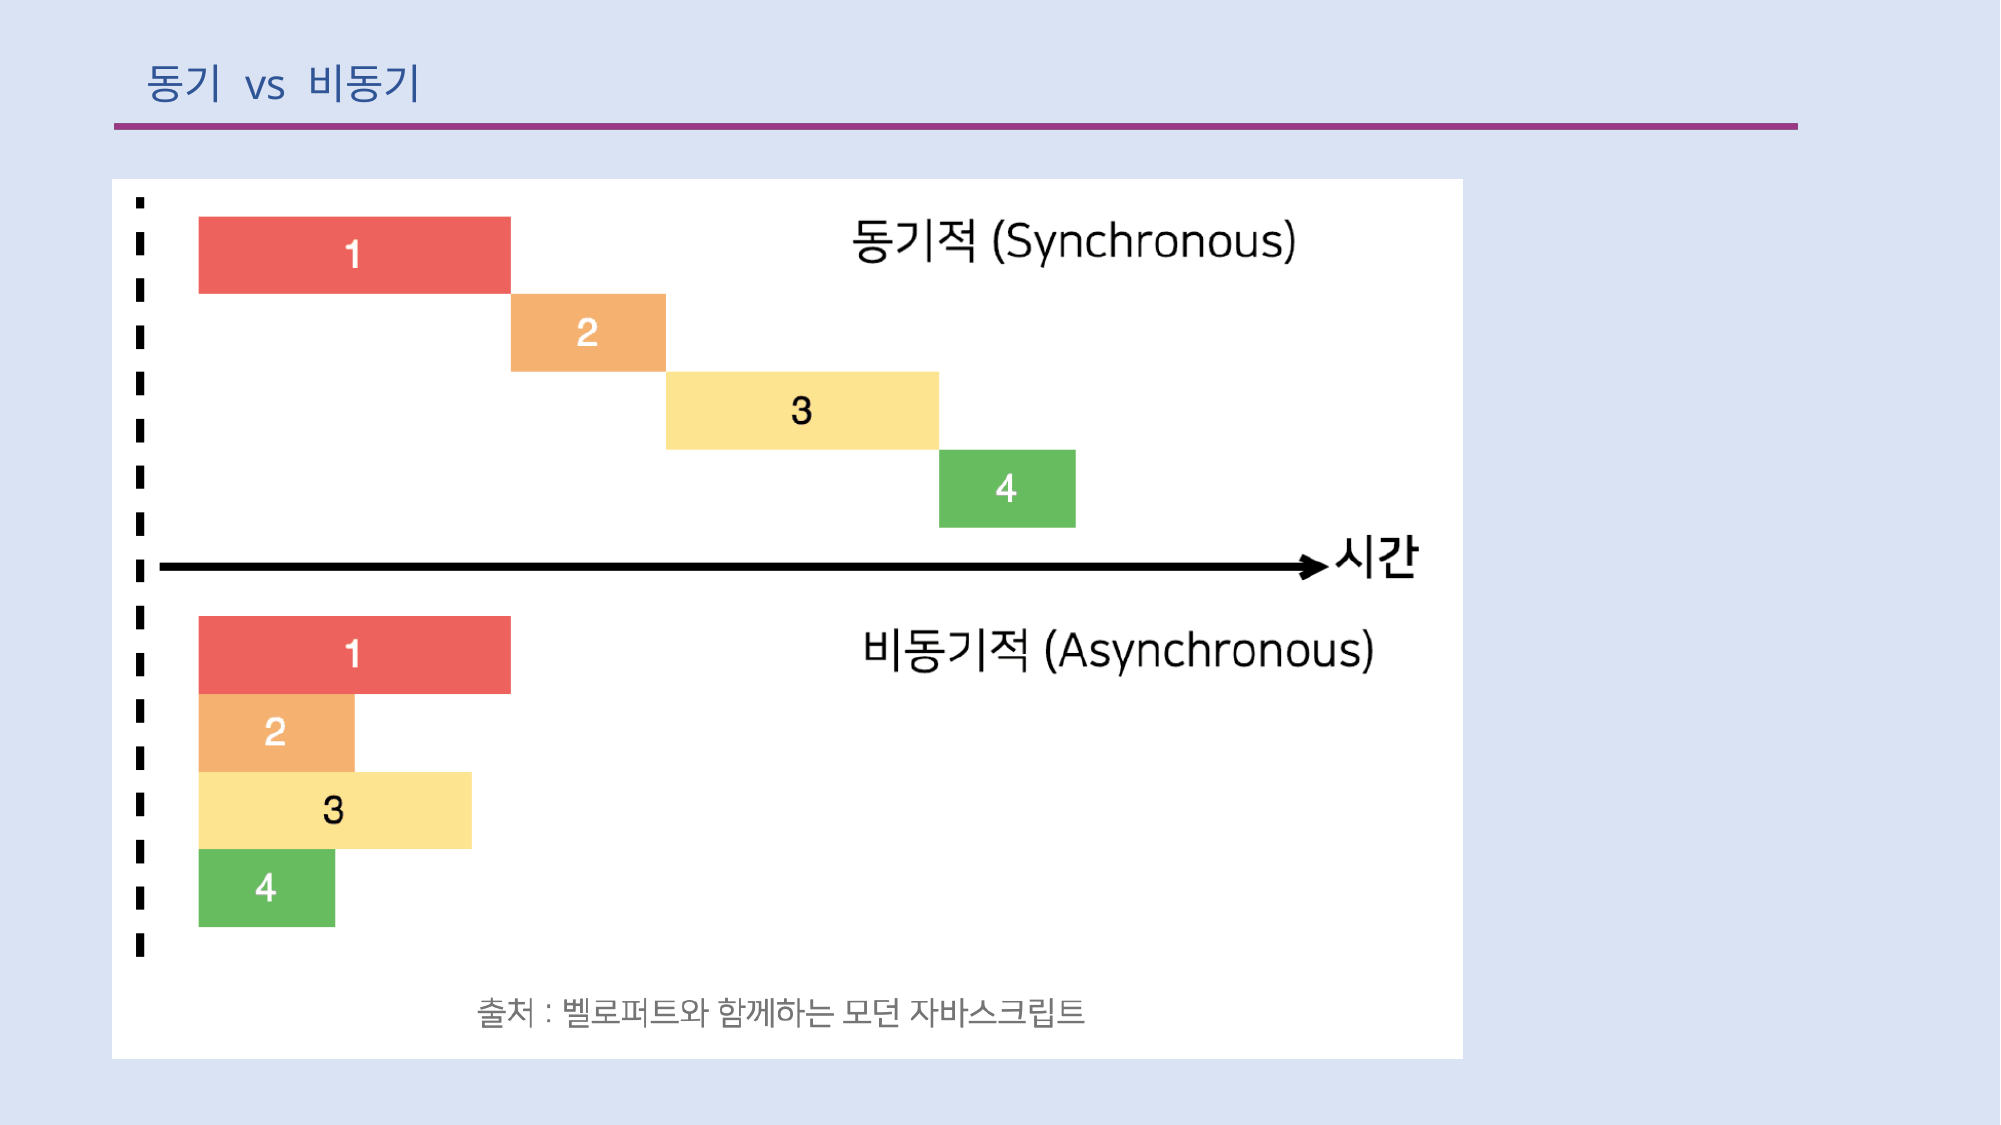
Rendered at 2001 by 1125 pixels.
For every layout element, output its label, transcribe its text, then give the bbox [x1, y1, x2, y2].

picture [112, 121, 1800, 132]
text_box 동기 vs 비동기 [131, 50, 438, 115]
picture [112, 179, 1463, 1059]
